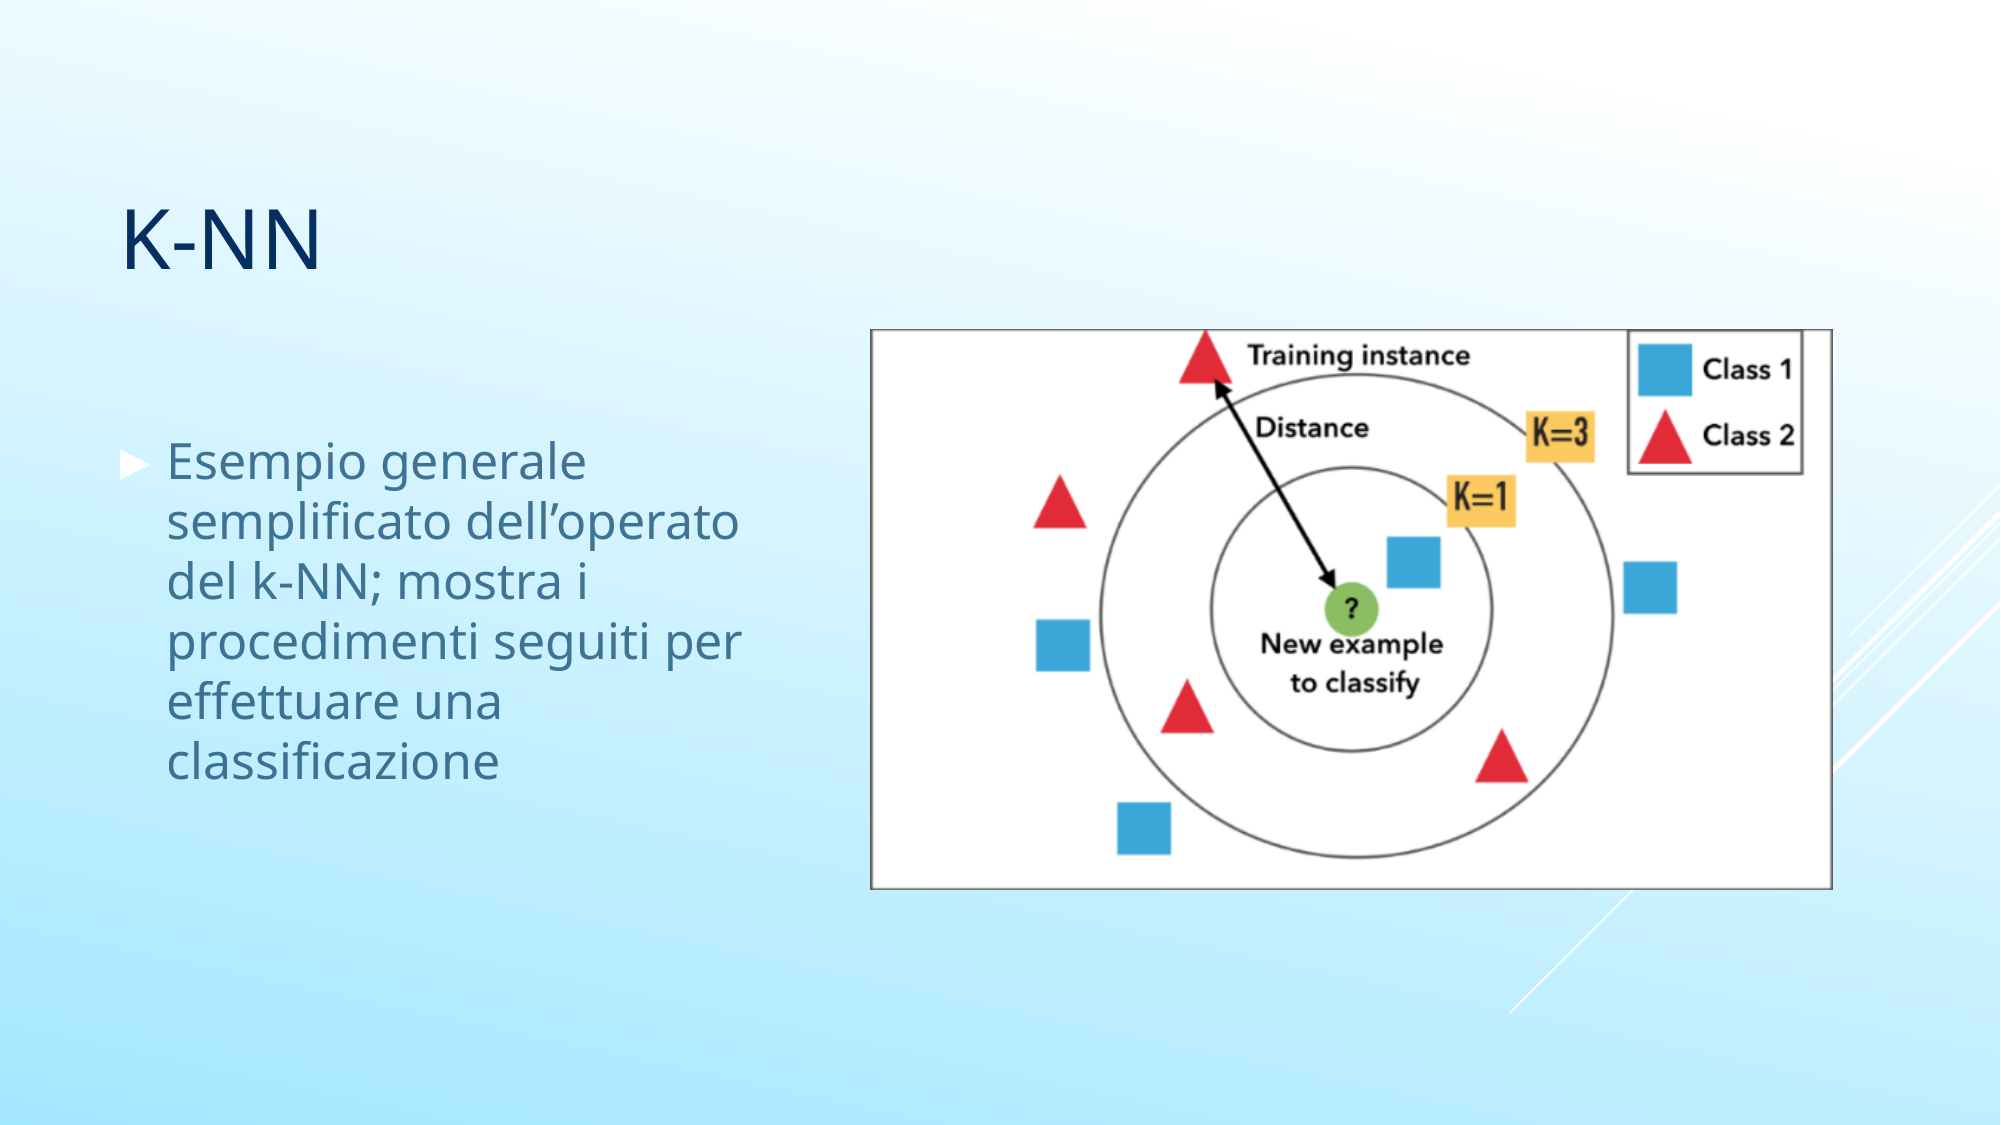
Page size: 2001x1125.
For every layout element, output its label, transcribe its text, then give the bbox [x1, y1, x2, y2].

title k-nn [111, 111, 1513, 361]
list Esempio generale semplificato dell’operato del k-NN; mostra i procedimenti seguiti per effettuare una classificazione [111, 312, 809, 907]
picture [869, 329, 1833, 890]
